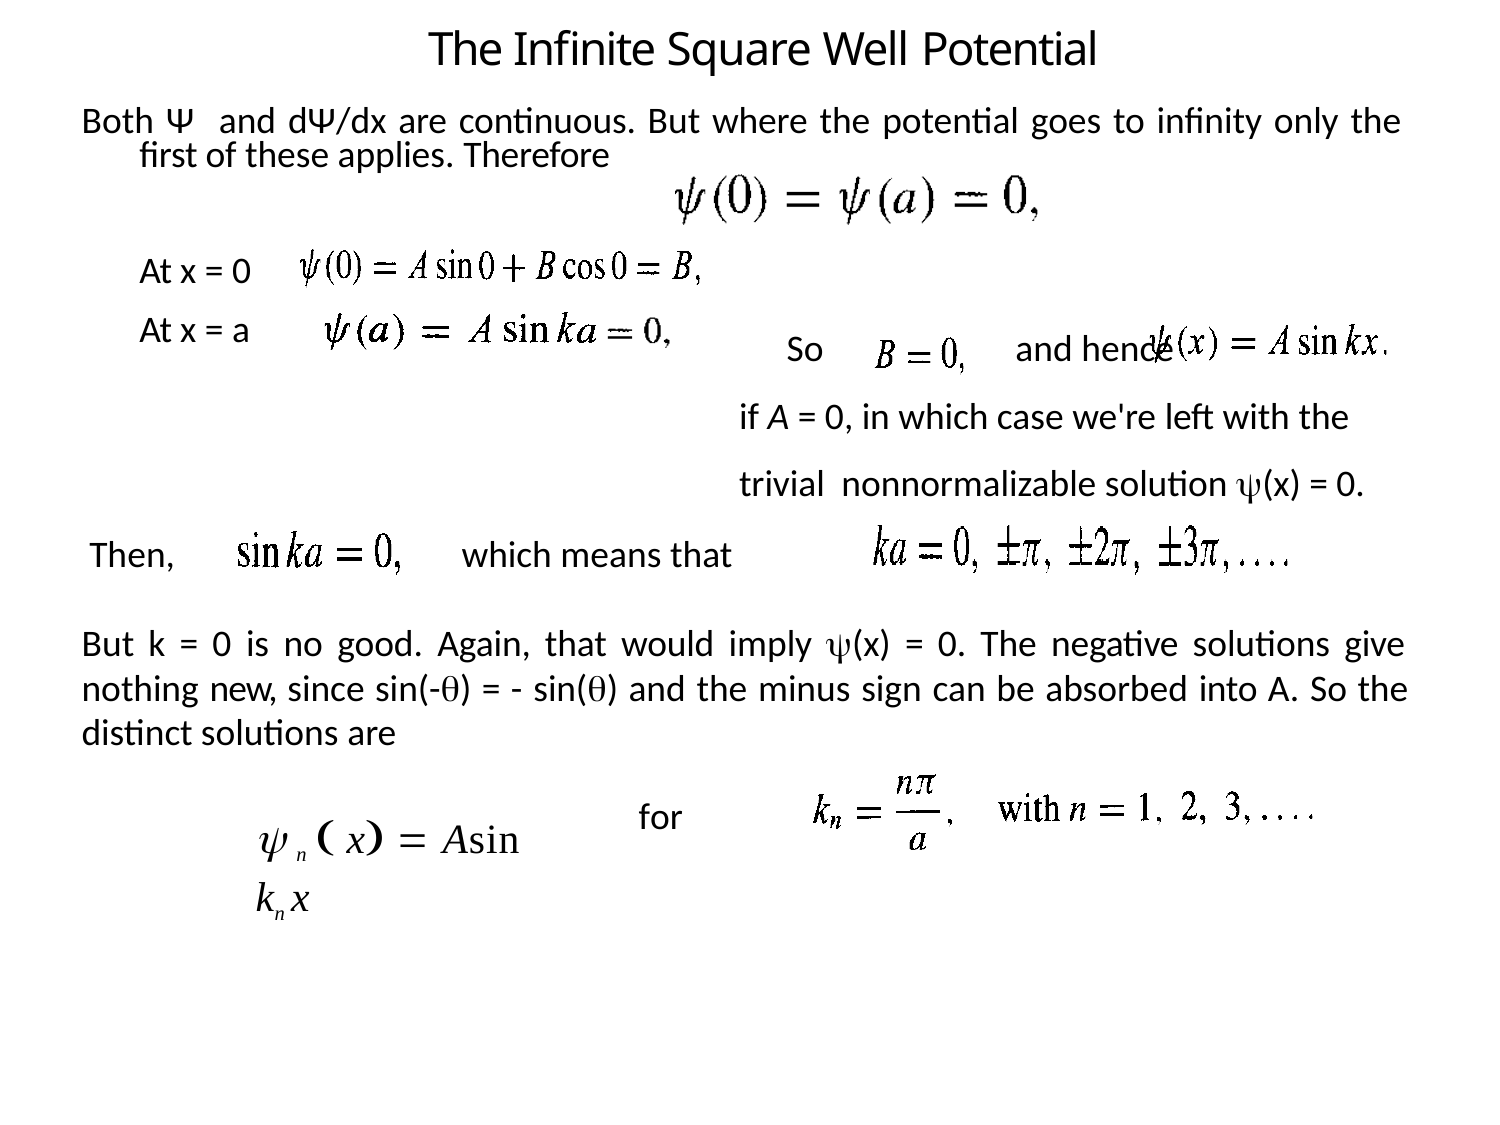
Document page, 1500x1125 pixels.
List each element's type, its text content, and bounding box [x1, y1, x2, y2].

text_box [324, 312, 676, 351]
text_box The Infinite Square Well Potential [199, 17, 1325, 75]
text_box So and hence if A = 0, in which case we're left with the trivial nonnormalizable solution (x) = 0. [737, 299, 1420, 504]
text_box [675, 174, 1038, 225]
text_box [300, 249, 700, 288]
text_box But k = 0 is no good. Again, that would imply (x) = 0. The negative solutions give nothing new, since sin(-) = - sin() and the minus sign can be absorbed into A. So the distinct solutions are [79, 618, 1420, 755]
text_box [813, 774, 1313, 850]
text_box [238, 531, 400, 575]
text_box  n  x  Asin kn x [249, 768, 560, 924]
text_box which means that [459, 527, 825, 575]
text_box Both Ψ and dΨ/dx are continuous. But where the potential goes to infinity only the [79, 94, 1420, 142]
text_box Then, [87, 527, 193, 575]
text_box for [636, 790, 685, 837]
text_box first of these applies. Therefore At x = 0 At x = a [137, 117, 1488, 350]
text_box [873, 525, 1288, 575]
